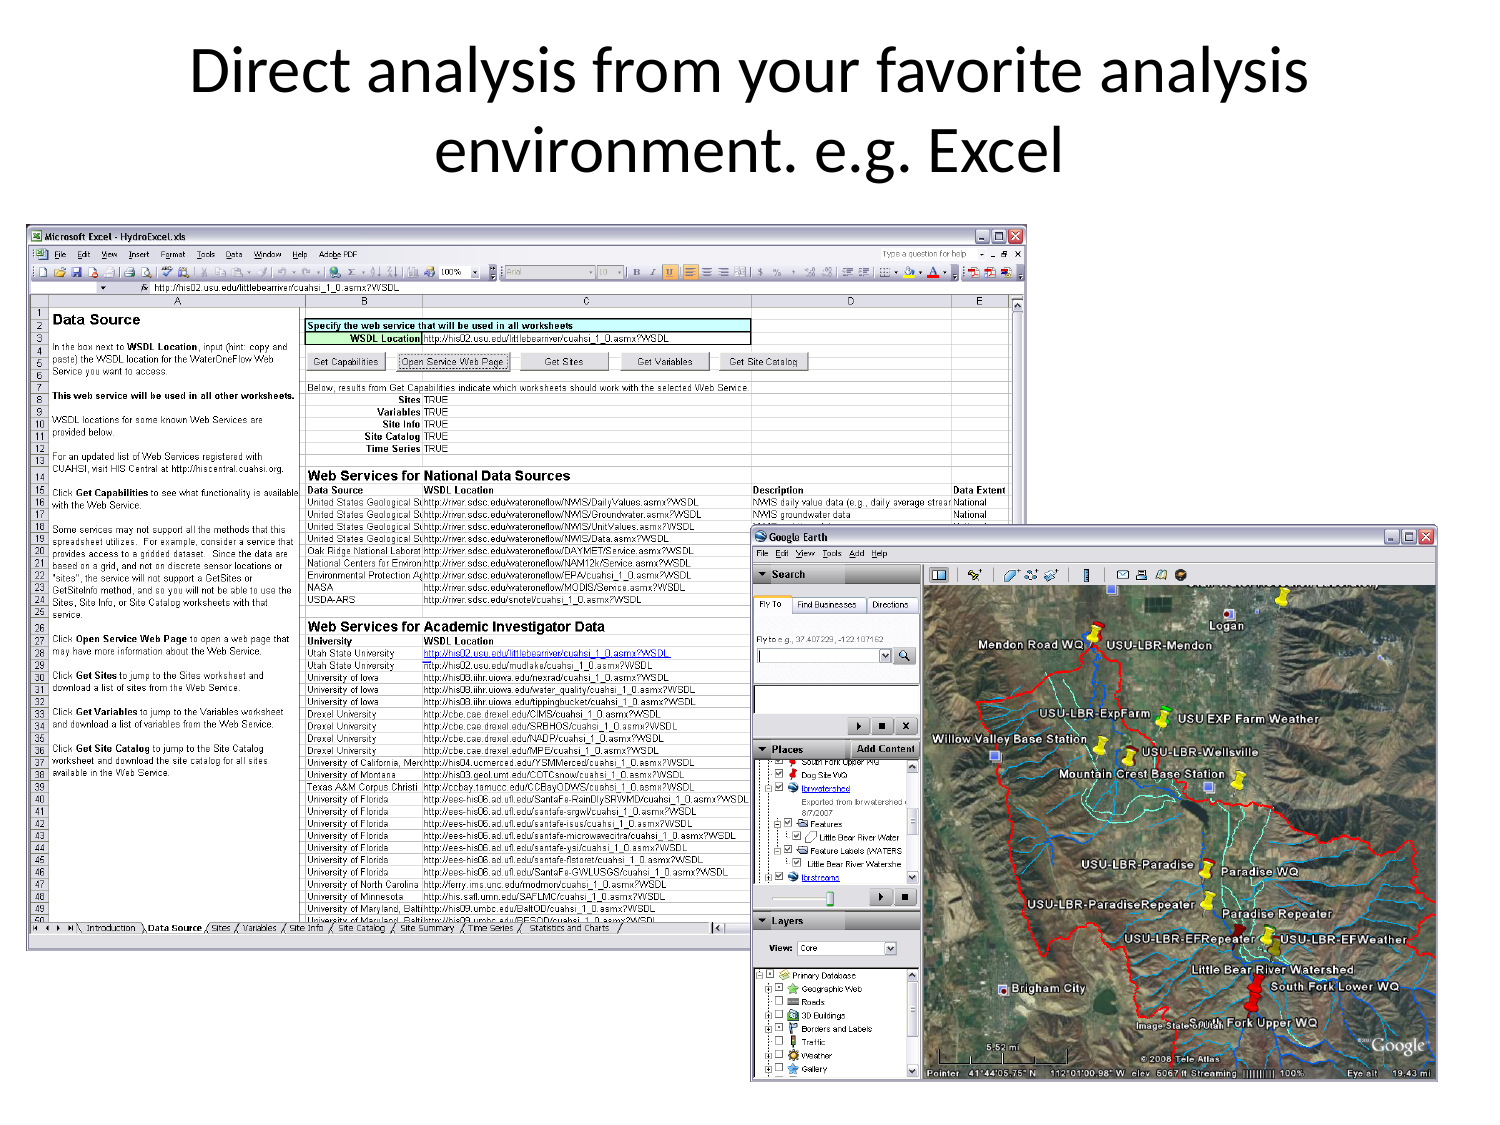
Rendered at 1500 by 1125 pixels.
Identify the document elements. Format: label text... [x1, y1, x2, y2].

title Direct analysis from your favorite analysis environment. e.g. Excel [75, 0, 1425, 213]
picture [26, 224, 1439, 1082]
